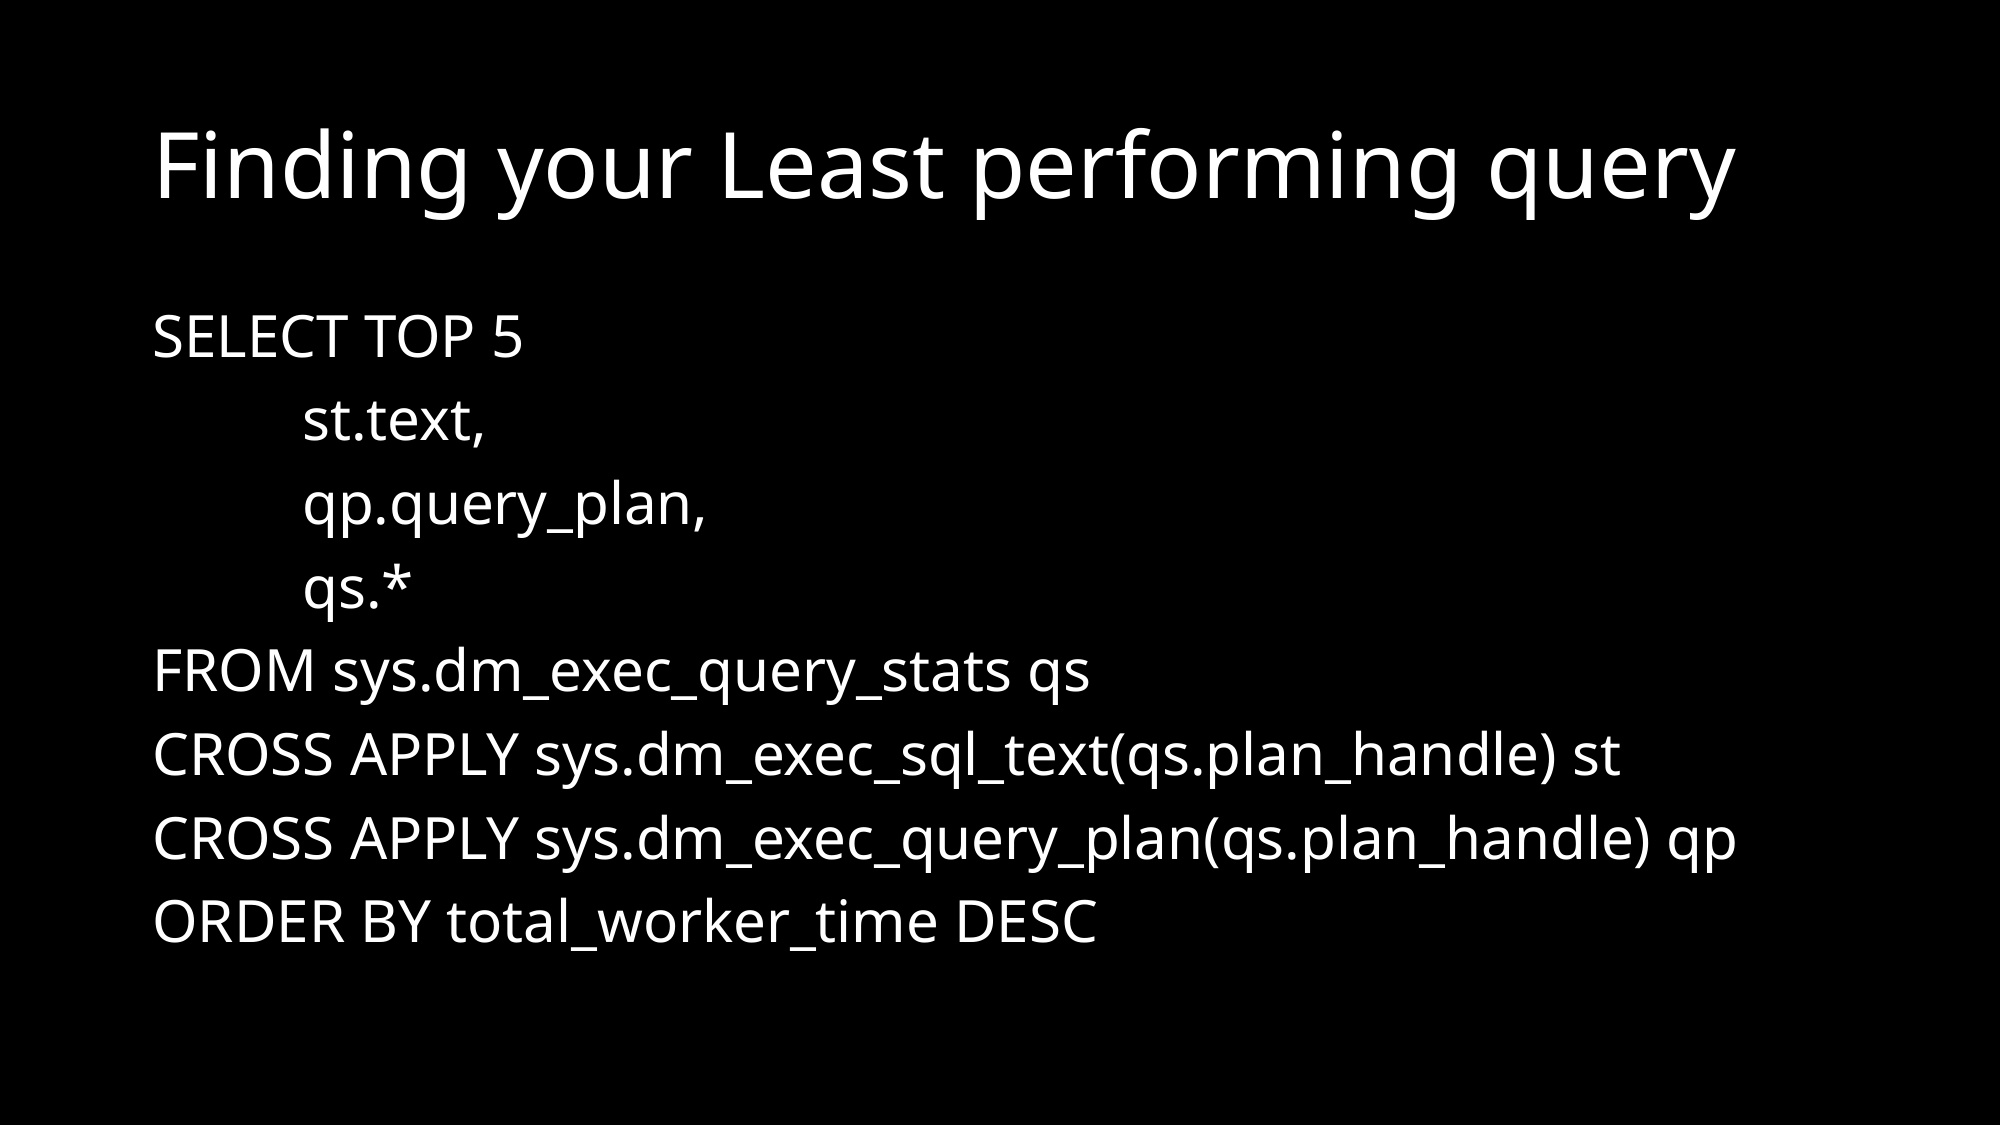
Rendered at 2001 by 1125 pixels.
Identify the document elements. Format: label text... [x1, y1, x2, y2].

title Finding your Least performing query [137, 59, 1863, 278]
list SELECT TOP 5 st.text, qp.query_plan, qs.* FROM sys.dm_exec_query_stats qs CROSS APPLY sys.dm_exec_sql_text(qs.plan_handle) st CROSS APPLY sys.dm_exec_query_plan(qs.plan_handle) qp ORDER BY total_worker_time DESC [137, 299, 1863, 1014]
